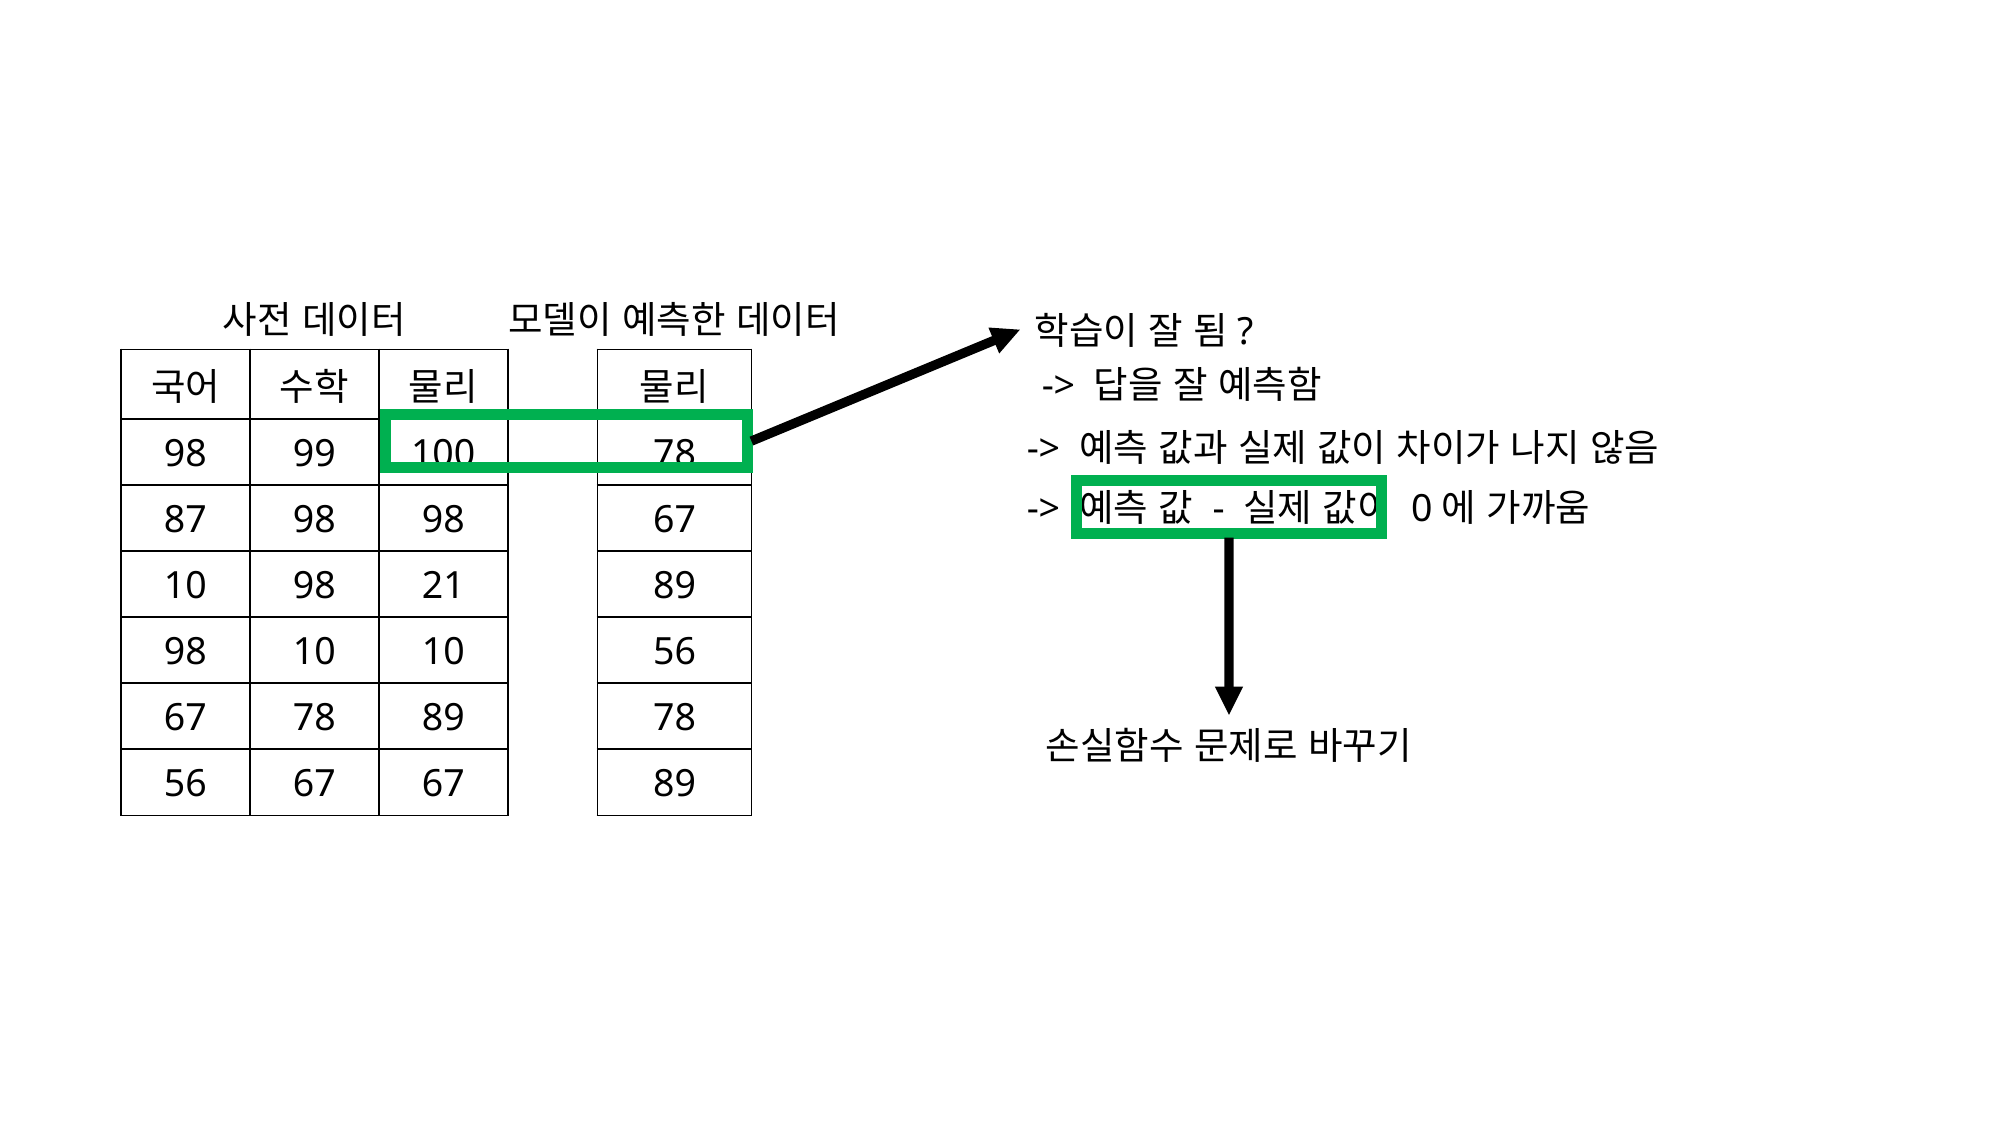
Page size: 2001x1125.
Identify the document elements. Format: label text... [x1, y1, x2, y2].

table_cell 89 [598, 552, 751, 616]
table_cell 89 [598, 750, 751, 815]
table_header 국어 [122, 350, 249, 418]
table_cell 10 [251, 618, 378, 682]
table_cell 56 [122, 750, 249, 815]
text_box -> 예측 값 - 실제 값이 0에 가까움 [1387, 476, 1735, 537]
table_cell 98 [380, 486, 507, 550]
table_cell 67 [380, 750, 507, 815]
text_box -> 예측 값 - 실제 값이 0에 가까움 [1082, 486, 1376, 528]
table_cell 78 [598, 684, 751, 748]
table_header 물리 [598, 350, 750, 409]
table_cell 56 [598, 618, 751, 682]
text_box 사전 데이터 [207, 288, 421, 349]
text_box 학습이 잘 됨? [1019, 299, 1269, 360]
text_box 손실함수 문제로 바꾸기 [1031, 714, 1427, 775]
table_cell 98 [122, 420, 249, 484]
text_box [380, 409, 753, 473]
text_box [1071, 475, 1387, 539]
table_cell 87 [122, 486, 249, 550]
text_box 모델이 예측한 데이터 [493, 288, 856, 349]
table_cell 100 [391, 420, 507, 462]
table_cell 10 [122, 552, 249, 616]
table_cell 67 [251, 750, 378, 815]
table_header 물리 [380, 350, 507, 409]
table_cell 78 [251, 684, 378, 748]
table_cell 10 [380, 618, 507, 682]
table_cell 98 [251, 552, 378, 616]
table_cell 98 [251, 486, 378, 550]
table_cell 99 [251, 420, 378, 484]
text_box -> 예측 값 - 실제 값이 0에 가까움 [1012, 476, 1071, 537]
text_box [750, 329, 1013, 442]
table_cell 67 [598, 486, 751, 550]
table_cell 21 [380, 552, 507, 616]
table_header 수학 [251, 350, 378, 418]
table_cell 89 [380, 684, 507, 748]
table_cell 98 [122, 618, 249, 682]
table_cell 78 [598, 473, 751, 484]
table_cell 67 [122, 684, 249, 748]
text_box -> 예측 값과 실제 값이 차이가 나지 않음 [1012, 416, 1753, 477]
table_cell 100 [380, 473, 507, 484]
table_cell 78 [598, 420, 742, 462]
text_box -> 답을 잘 예측함 [1027, 353, 1338, 413]
